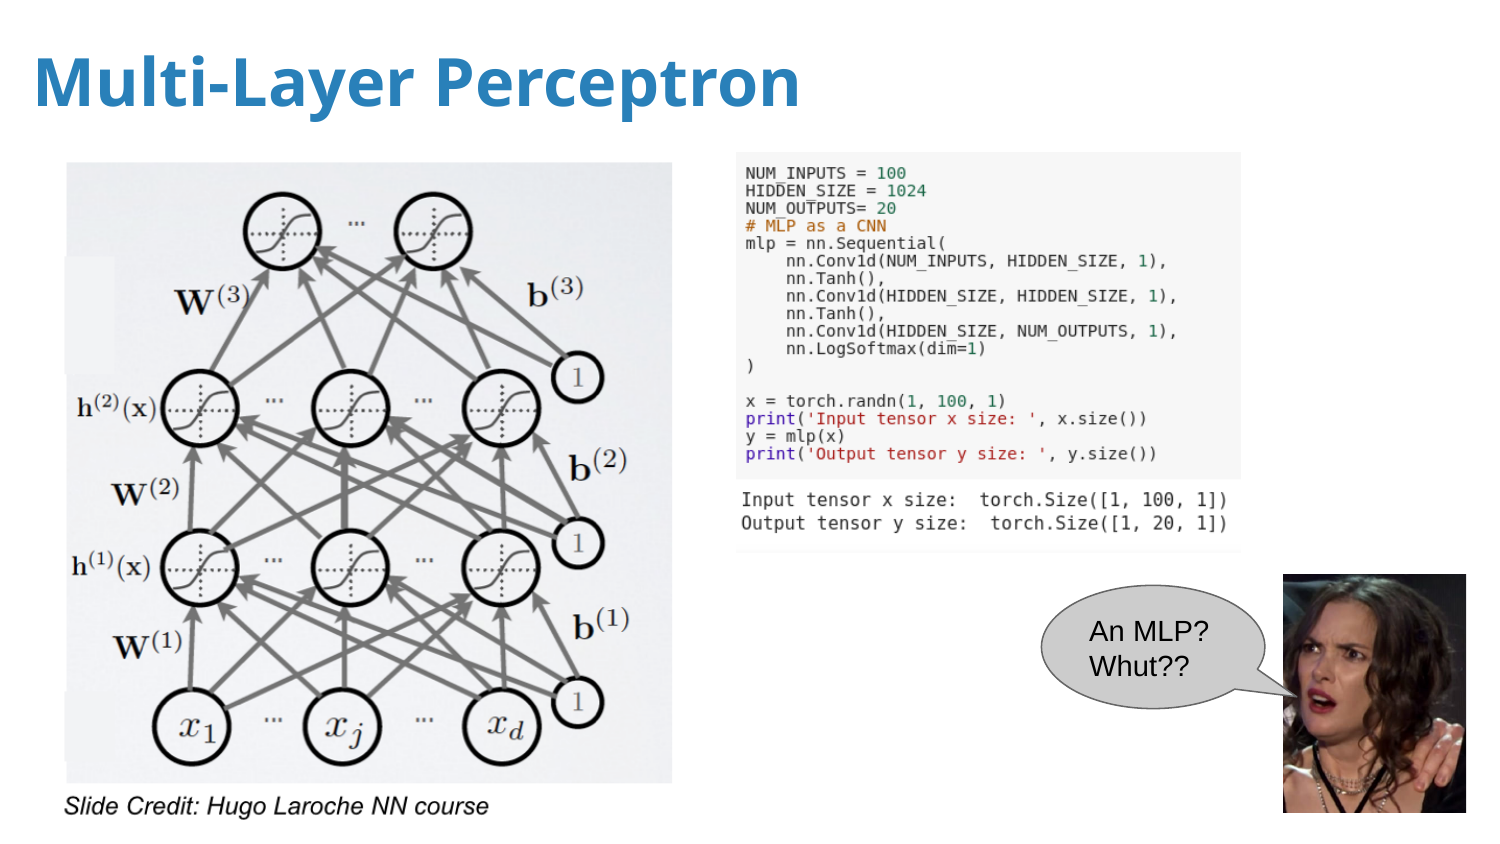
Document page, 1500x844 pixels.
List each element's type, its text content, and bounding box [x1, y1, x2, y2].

picture [29, 152, 717, 825]
text_box An MLP? Whut?? [1041, 585, 1277, 709]
picture [1282, 574, 1467, 813]
picture [736, 152, 1241, 553]
title Multi-Layer Perceptron [17, 15, 1467, 135]
